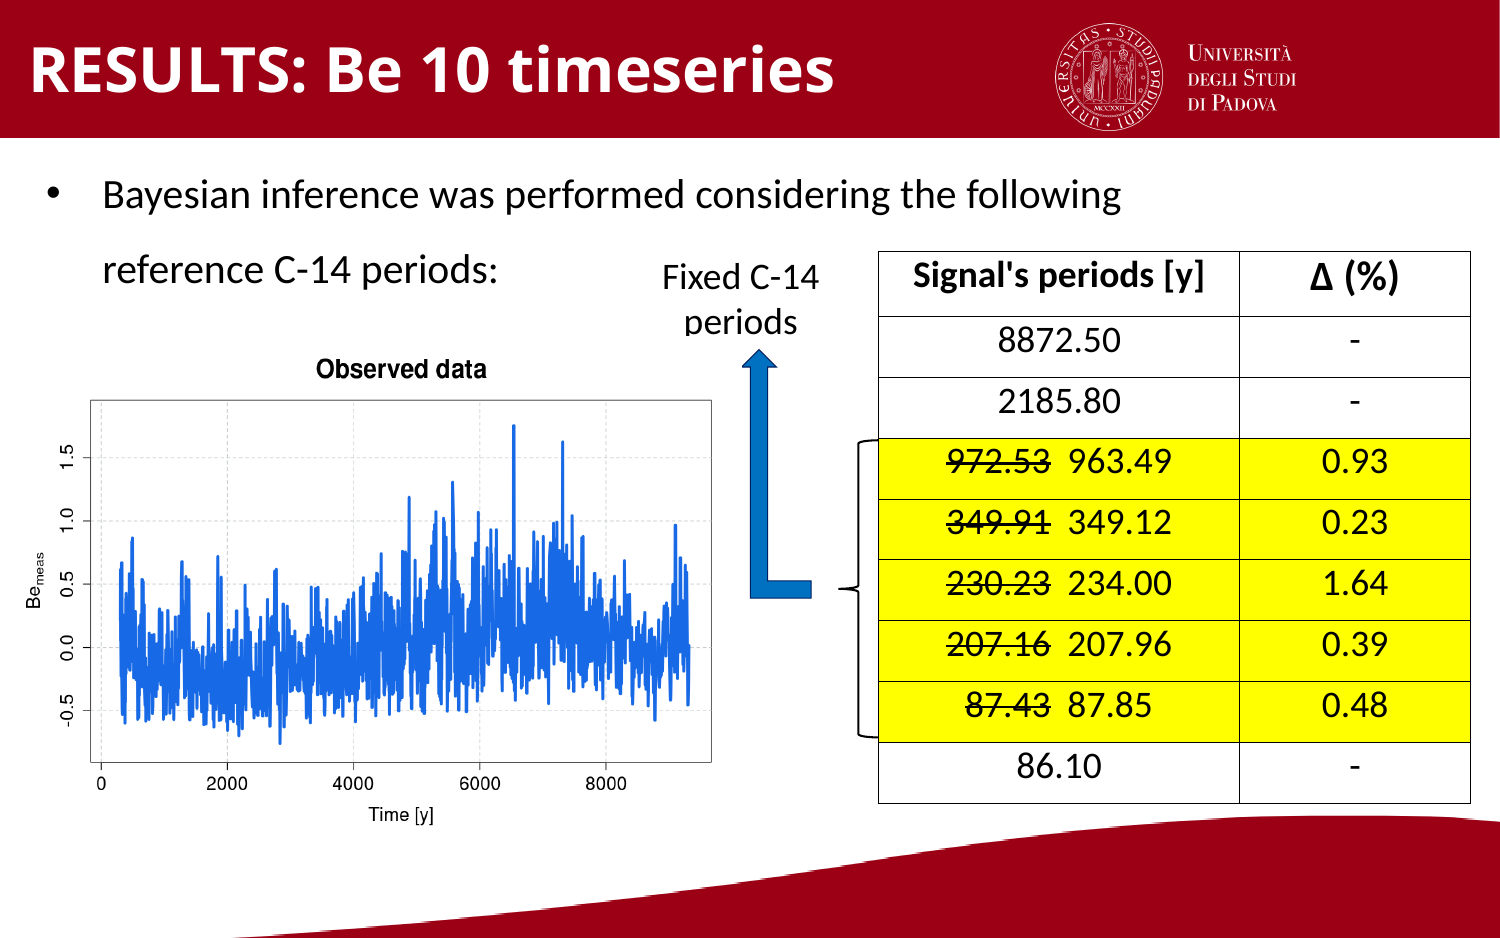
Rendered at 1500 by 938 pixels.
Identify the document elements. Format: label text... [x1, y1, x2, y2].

table_cell 1.64 [1240, 560, 1470, 620]
table_cell 0.23 [1240, 500, 1470, 559]
text_box Fixed C-14 periods [644, 244, 838, 350]
table_cell 230.23 234.00 [879, 560, 1239, 620]
table_cell 349.91 349.12 [879, 500, 1239, 559]
table_cell 0.39 [1240, 621, 1470, 681]
text_box Bayesian inference was performed considering the following reference C-14 periods: [30, 138, 1263, 300]
text_box [742, 348, 813, 600]
table_cell 207.16 207.96 [879, 621, 1239, 681]
table_cell - [1240, 378, 1470, 438]
table_cell - [1240, 317, 1470, 377]
table_cell 0.48 [1240, 682, 1470, 742]
table_cell - [1240, 743, 1470, 803]
text_box [838, 439, 879, 738]
picture [0, 0, 1500, 138]
table_cell 87.43 87.85 [879, 682, 1239, 742]
table_cell 972.53 963.49 [879, 439, 1239, 499]
table_header Δ (%) [1240, 252, 1470, 316]
picture [0, 336, 1500, 938]
table_cell 8872.50 [879, 317, 1239, 377]
table_cell 2185.80 [879, 378, 1239, 438]
table_cell 0.93 [1240, 439, 1470, 499]
table_cell 86.10 [879, 743, 1239, 803]
table_header Signal's periods [y] [879, 252, 1239, 316]
